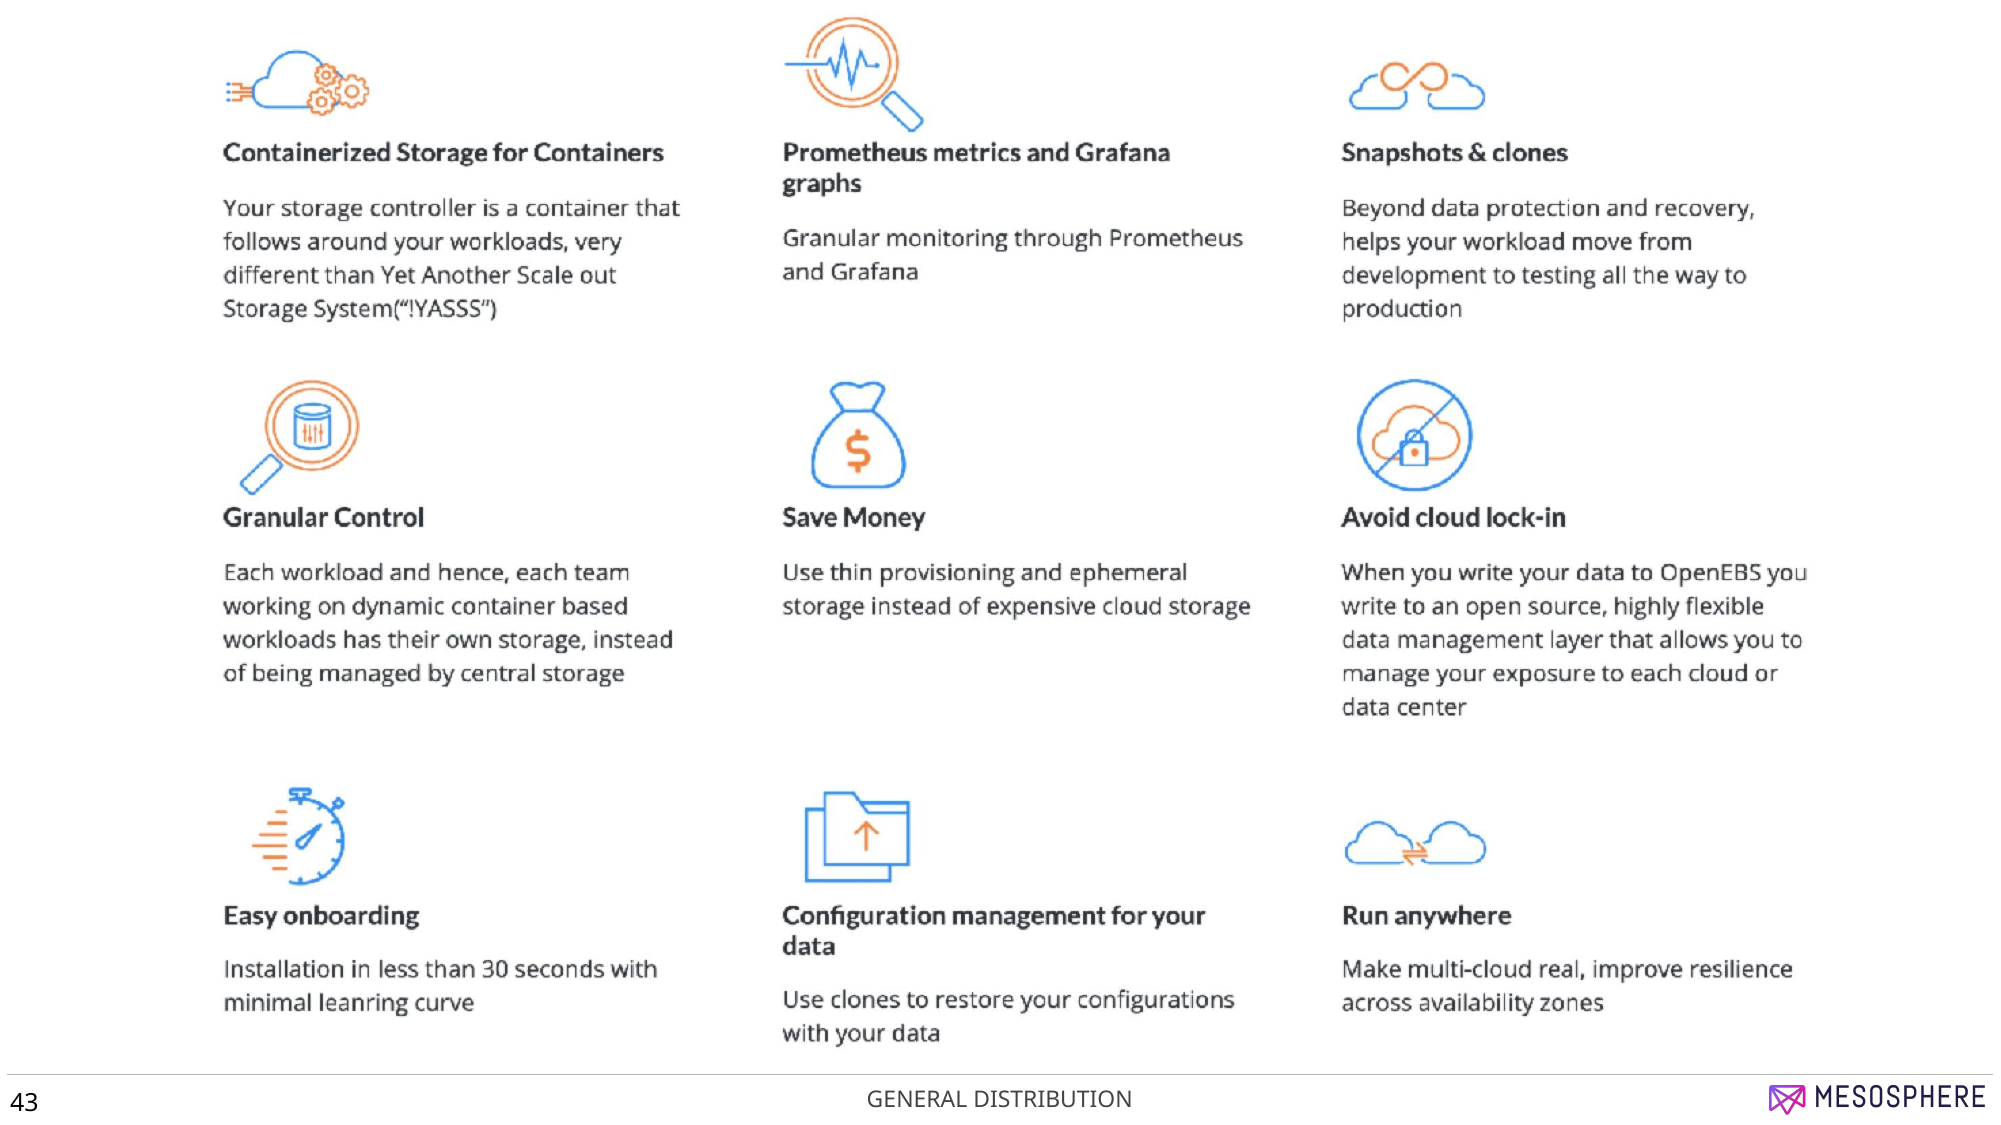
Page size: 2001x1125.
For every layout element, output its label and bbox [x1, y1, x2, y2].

picture [149, 12, 1824, 1065]
picture [1769, 1085, 1985, 1115]
